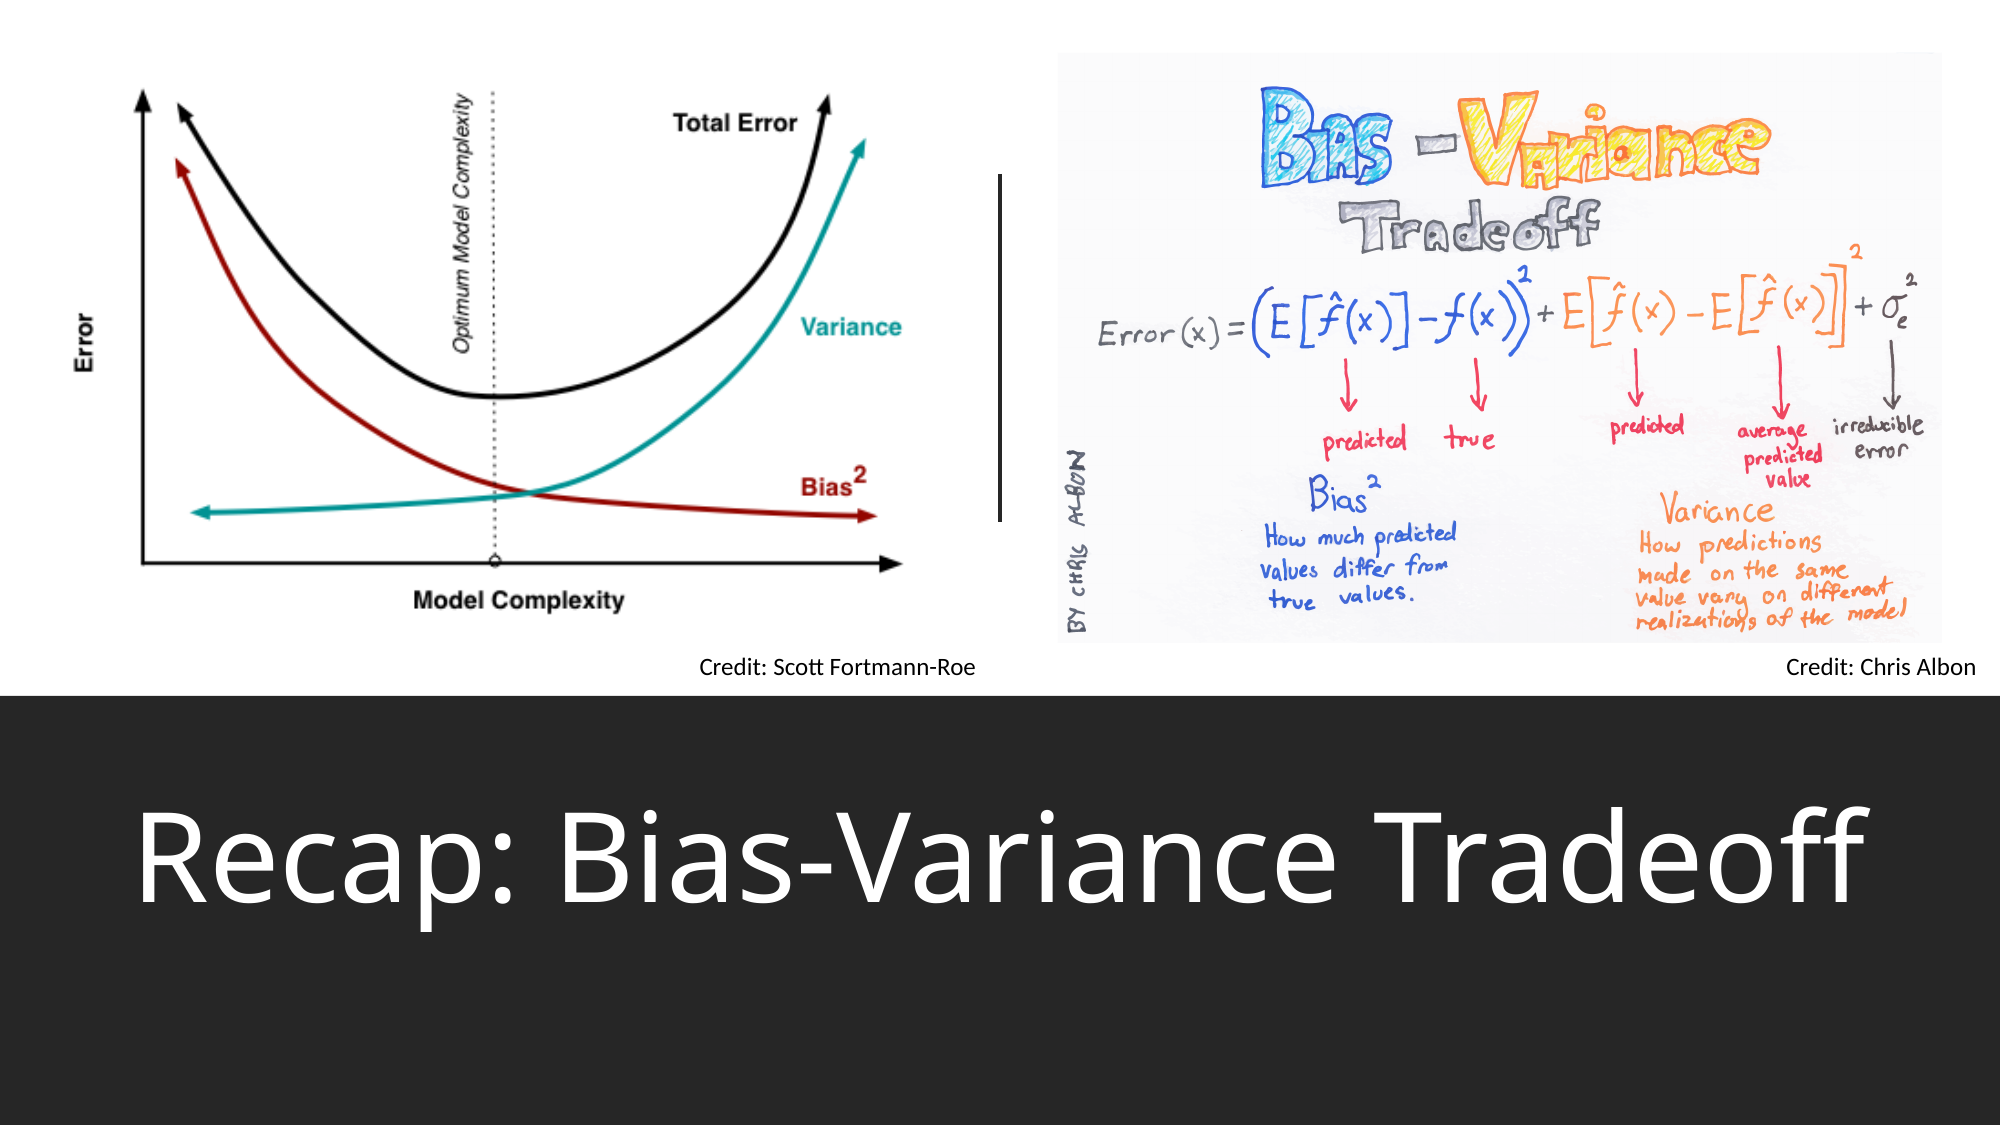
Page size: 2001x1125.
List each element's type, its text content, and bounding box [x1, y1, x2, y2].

text_box Credit: Scott Fortmann-Roe [684, 642, 998, 688]
text_box [0, 695, 2000, 1125]
picture [1057, 52, 1942, 643]
title Recap: Bias-Variance Tradeoff [115, 738, 1882, 937]
picture [52, 66, 949, 629]
text_box Credit: Chris Albon [1771, 642, 1992, 688]
